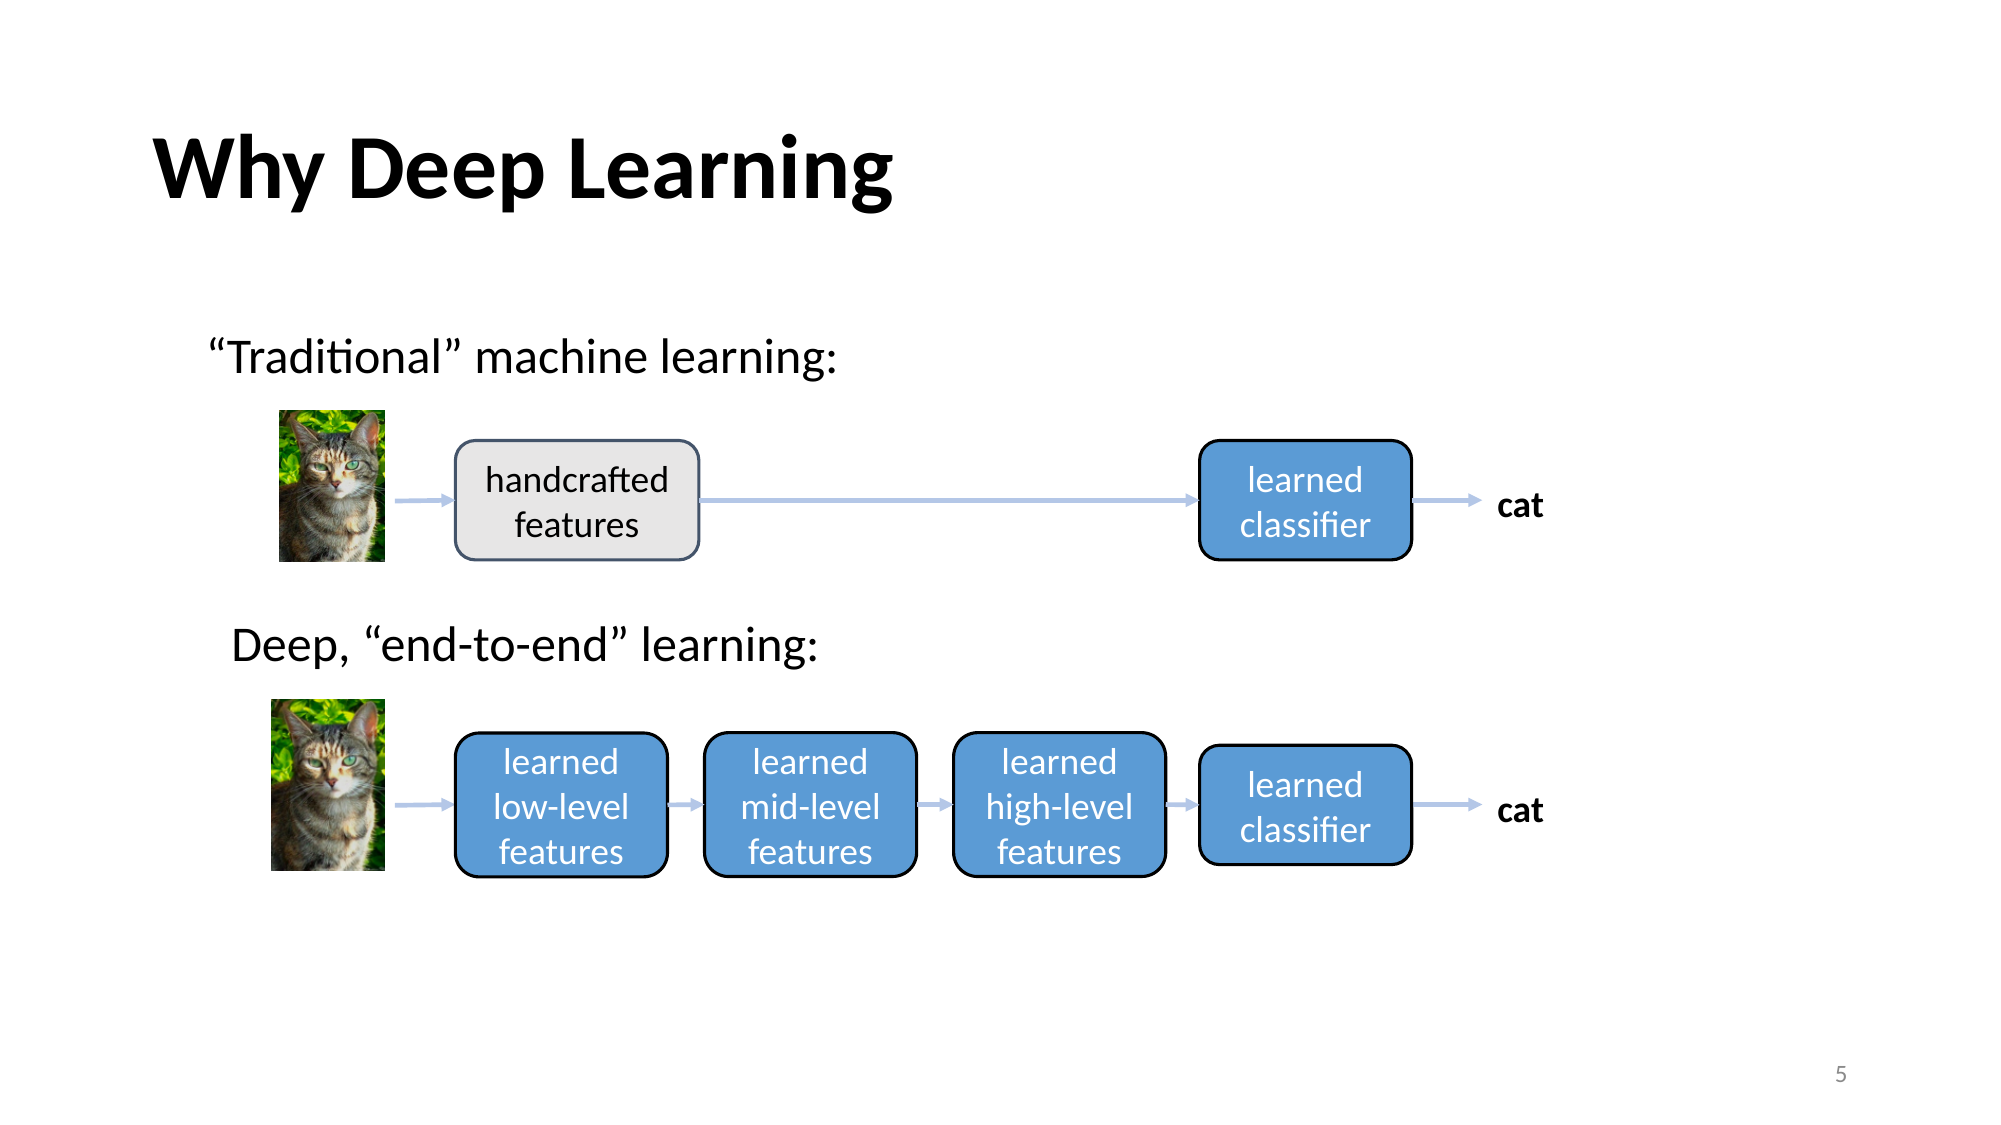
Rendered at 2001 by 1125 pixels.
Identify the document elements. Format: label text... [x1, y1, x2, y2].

text_box cat [1482, 465, 1569, 536]
title Why Deep Learning [137, 59, 1863, 278]
text_box learned classifier [1199, 745, 1412, 865]
text_box handcrafted features [455, 440, 699, 560]
picture [270, 699, 385, 871]
text_box learned low-level features [455, 732, 668, 877]
text_box cat [1482, 769, 1569, 840]
text_box “Traditional” machine learning: [190, 308, 947, 379]
text_box learned mid-level features [704, 732, 917, 877]
picture [279, 410, 385, 562]
text_box learned classifier [1199, 440, 1412, 560]
text_box Deep, “end-to-end” learning: [216, 596, 973, 667]
text_box learned high-level features [953, 732, 1166, 877]
slide_number 5 [1412, 1042, 1863, 1103]
